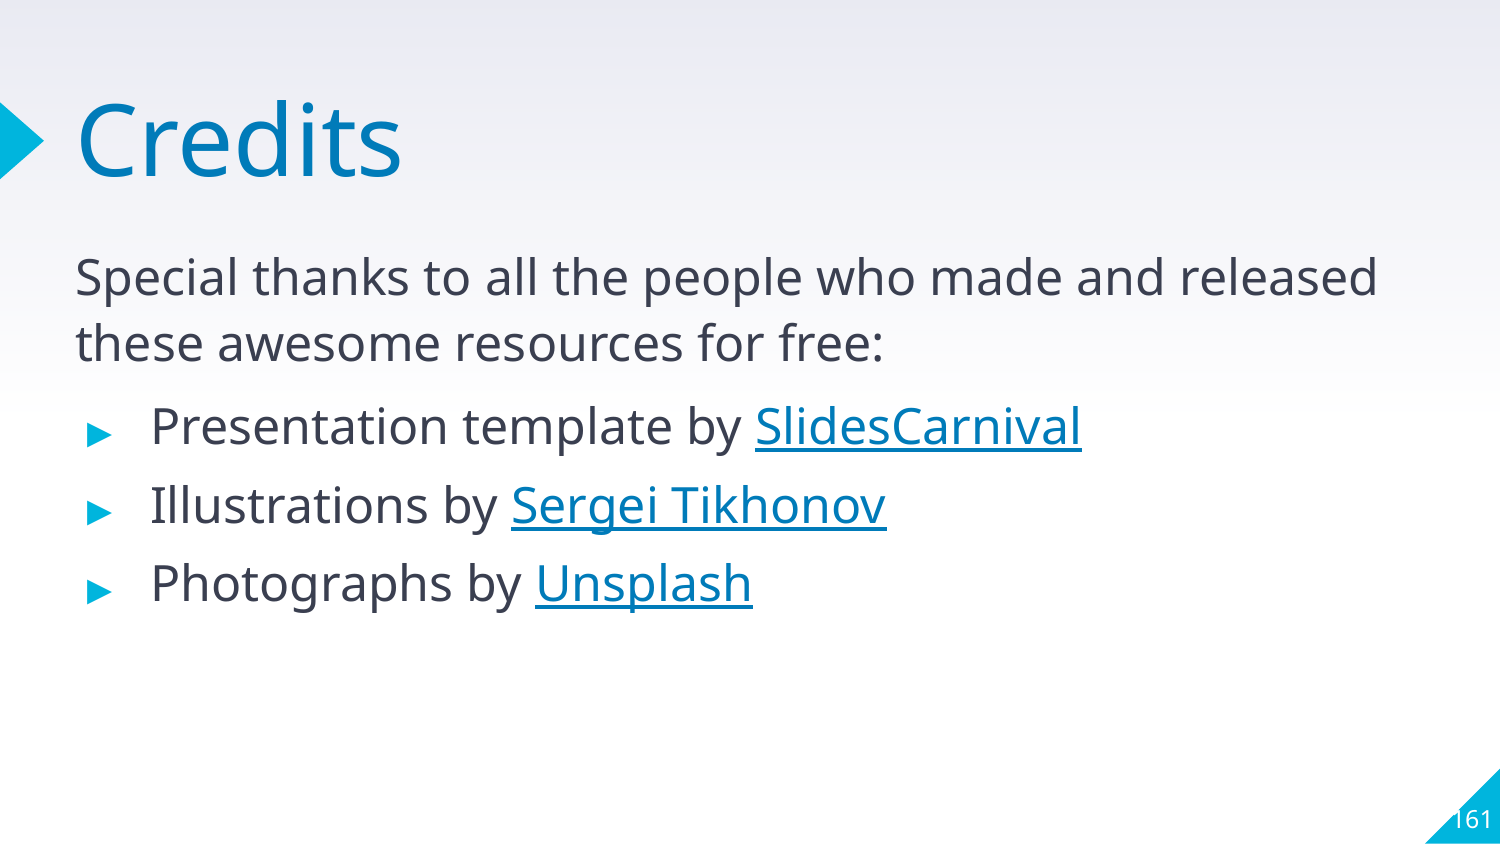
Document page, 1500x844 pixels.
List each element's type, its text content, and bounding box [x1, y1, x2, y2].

list Special thanks to all the people who made and released these awesome resources for free: Presentation template by SlidesCarnival Illustrations by Sergei Tikhonov Photographs by Unsplash [75, 239, 1419, 674]
slide_number 161 [1418, 760, 1494, 838]
title Credits [75, 99, 1001, 239]
